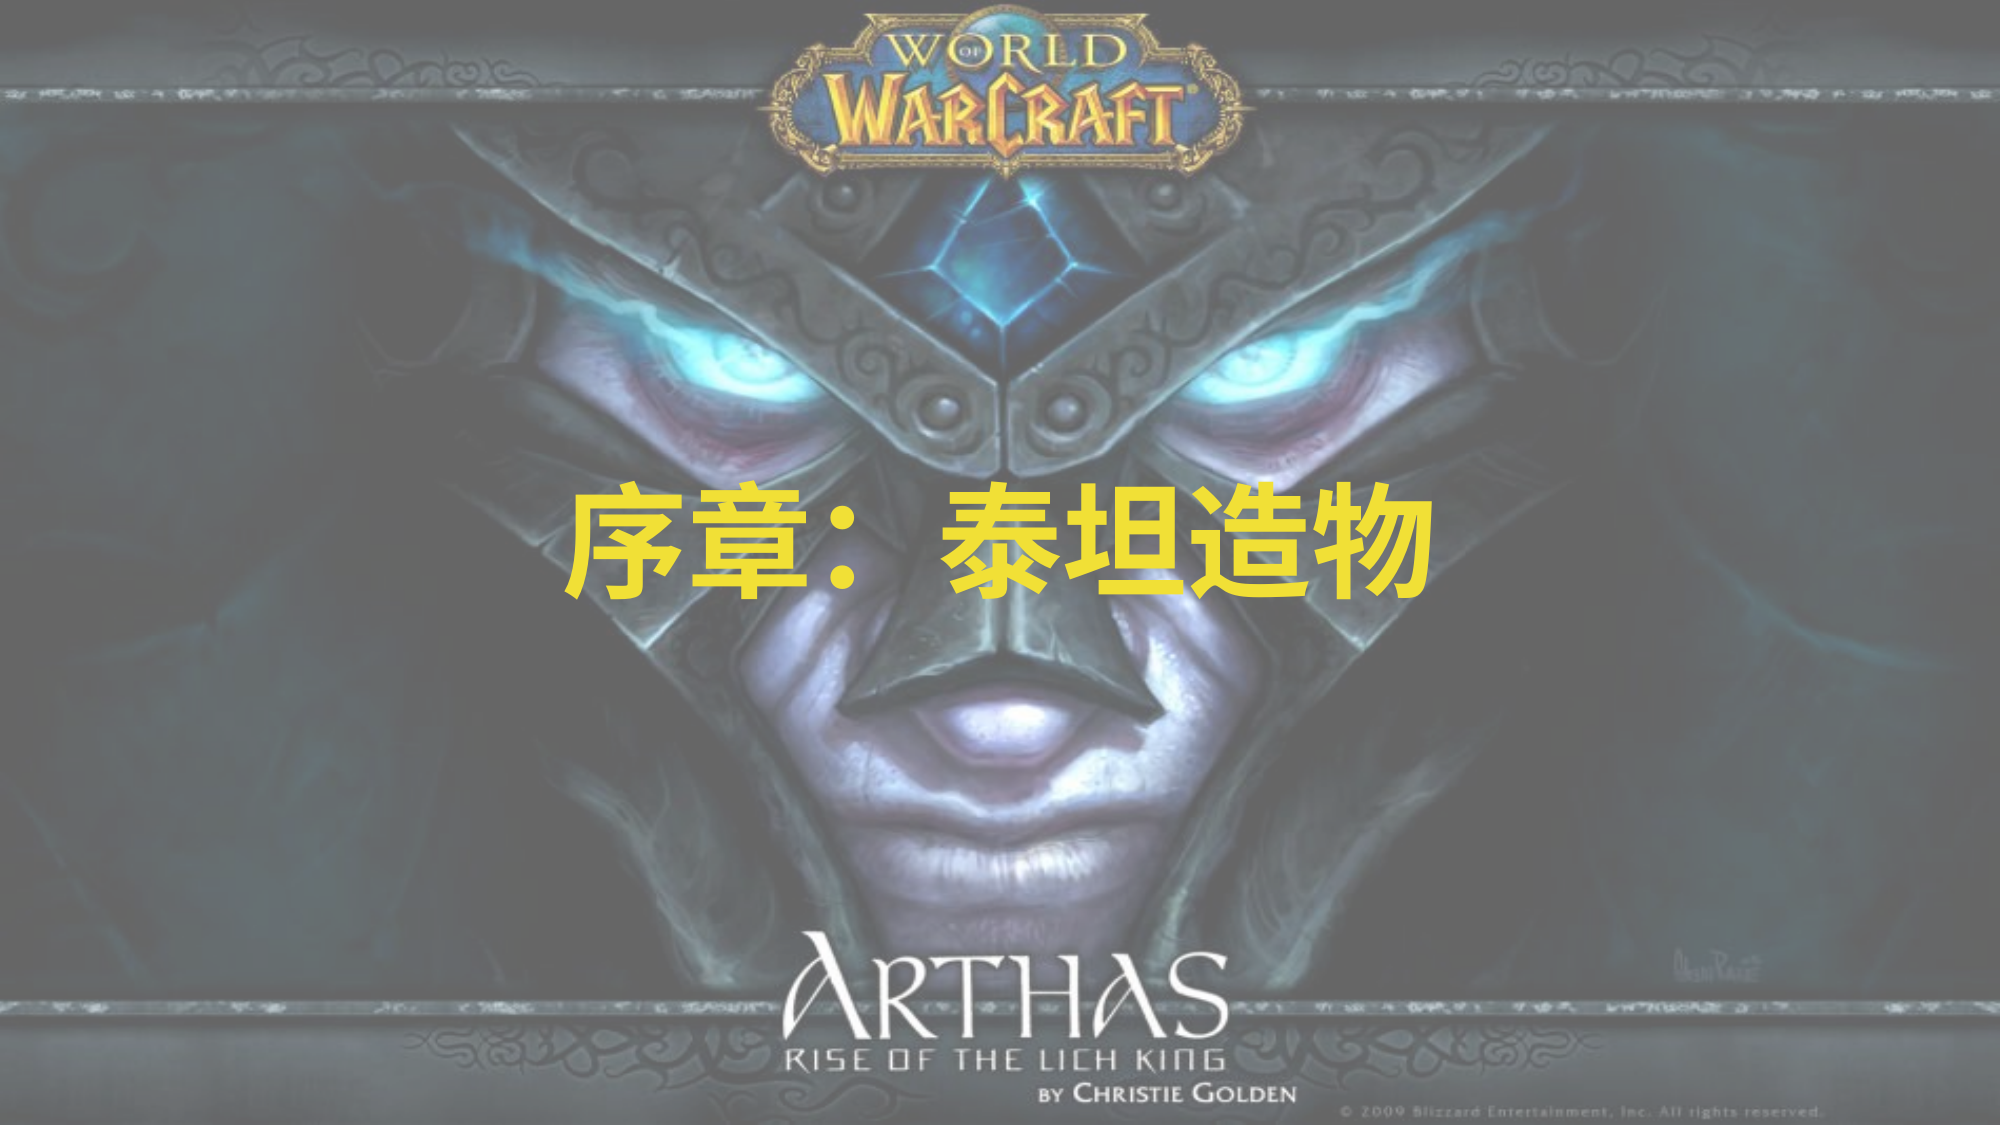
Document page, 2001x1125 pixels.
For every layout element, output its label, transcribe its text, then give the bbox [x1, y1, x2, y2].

text_box 序章：泰坦造物 [432, 455, 1568, 621]
